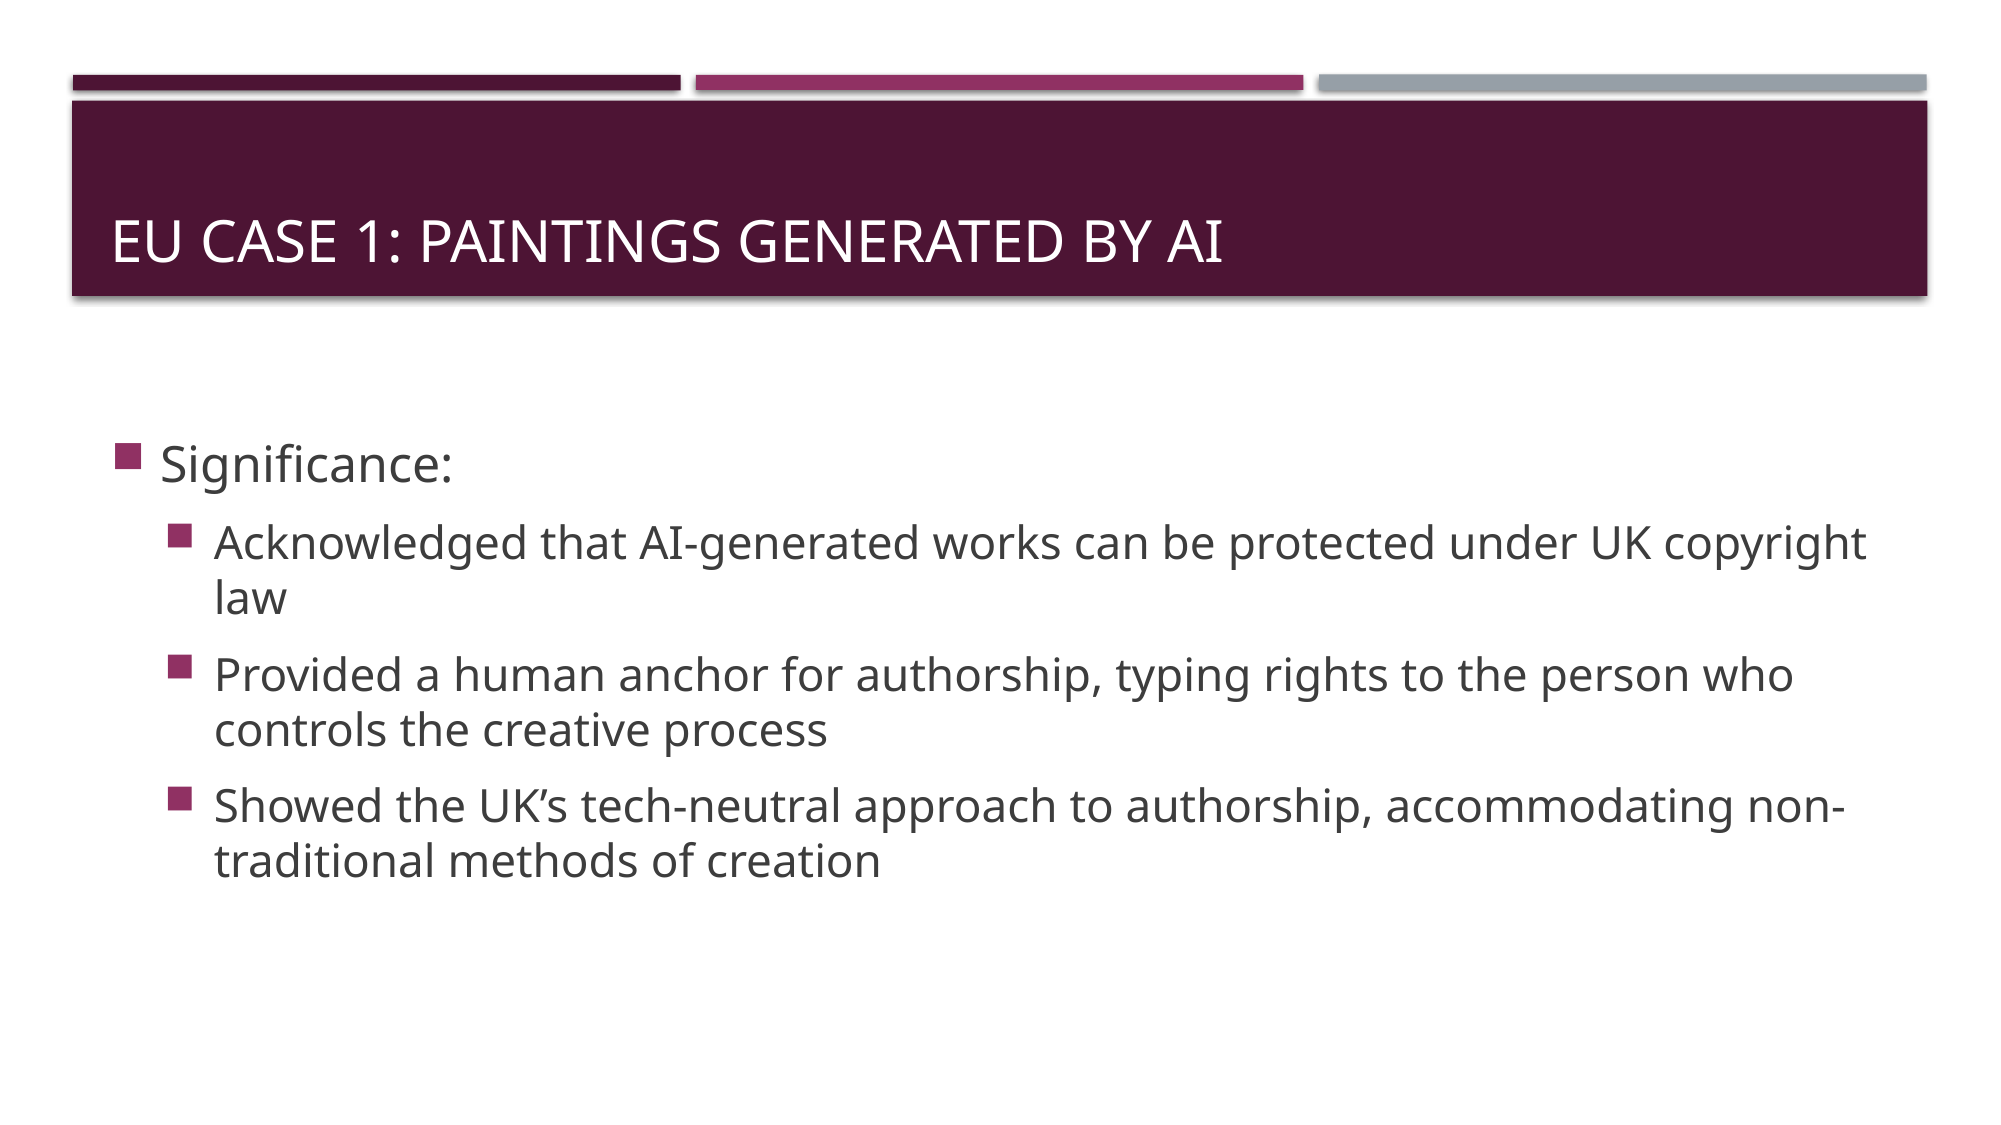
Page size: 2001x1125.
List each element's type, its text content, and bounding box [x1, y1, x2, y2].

title EU Case 1: Paintings Generated by AI [95, 115, 1905, 282]
list Significance: Acknowledged that AI-generated works can be protected under UK copyright law Provided a human anchor for authorship, typing rights to the person who controls the creative process Showed the UK’s tech-neutral approach to authorship, accommodating non-traditional methods of creation [95, 357, 1905, 962]
